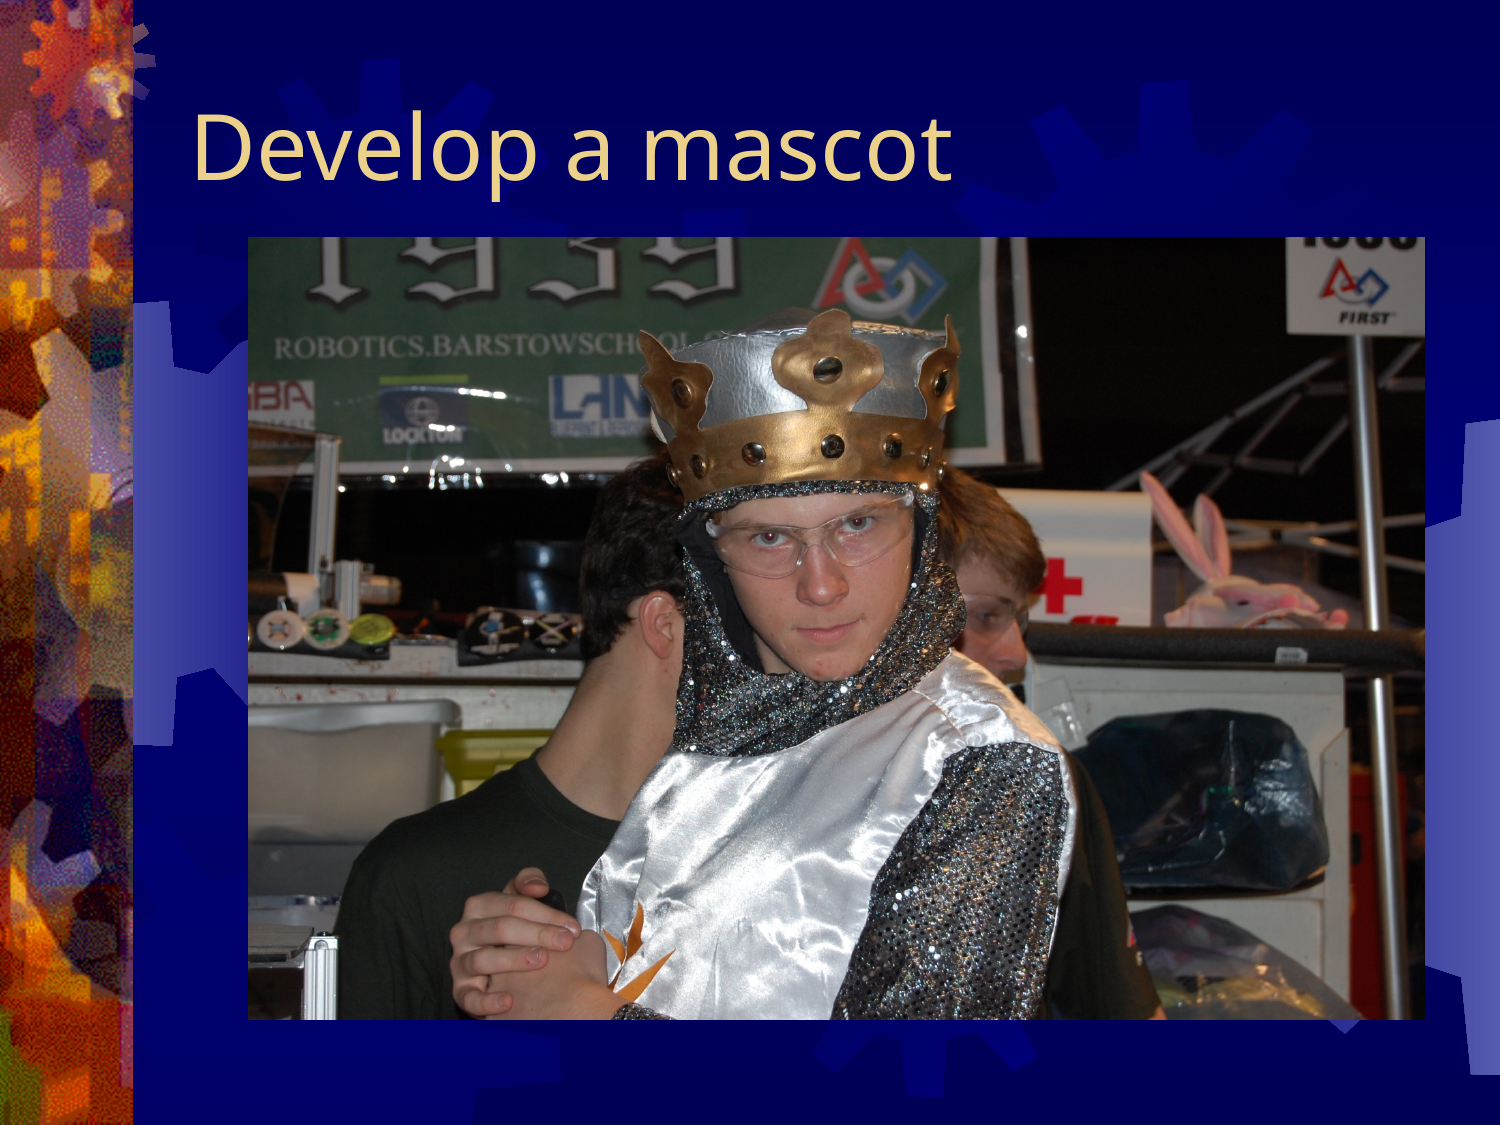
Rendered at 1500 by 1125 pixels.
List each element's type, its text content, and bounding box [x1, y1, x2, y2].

title Develop a mascot [174, 49, 1451, 238]
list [248, 237, 1426, 1020]
picture [0, 0, 133, 1125]
